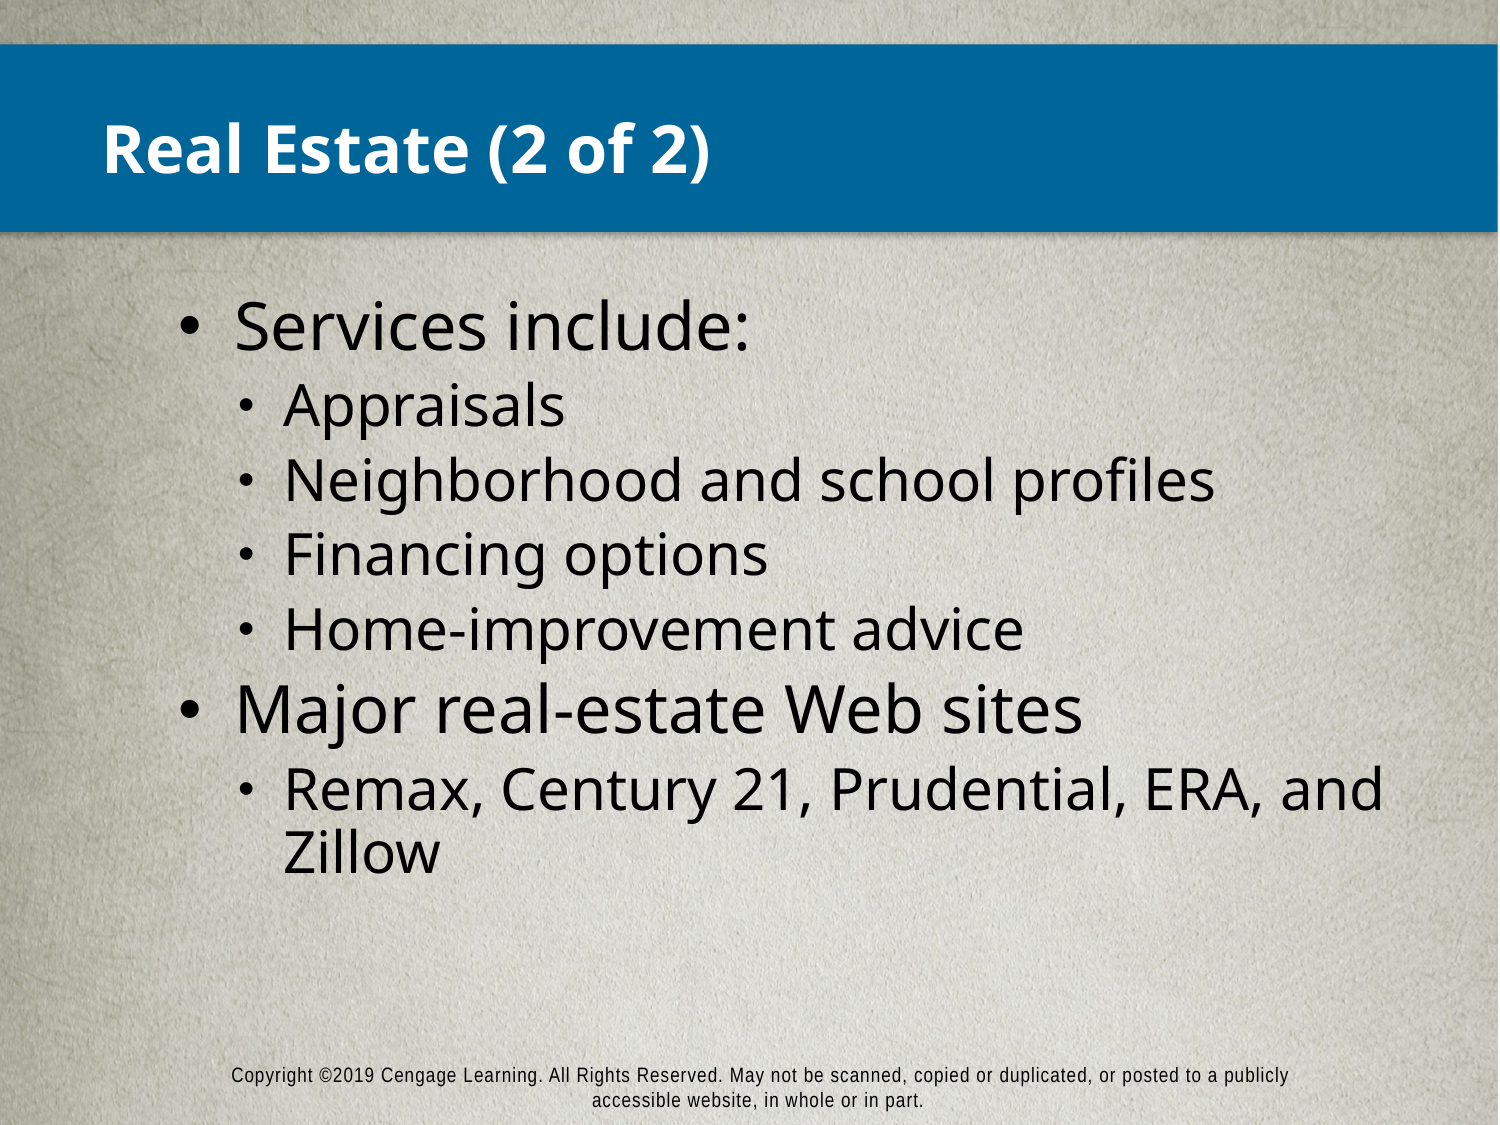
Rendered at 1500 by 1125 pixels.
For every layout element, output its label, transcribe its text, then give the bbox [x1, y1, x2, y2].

picture [0, 0, 1498, 44]
title Real Estate (2 of 2) [86, 75, 1437, 220]
list Services include: Appraisals Neighborhood and school profiles Financing options Home-improvement advice Major real-estate Web sites Remax, Century 21, Prudential, ERA, and Zillow [163, 285, 1447, 945]
picture [0, 233, 1498, 1123]
